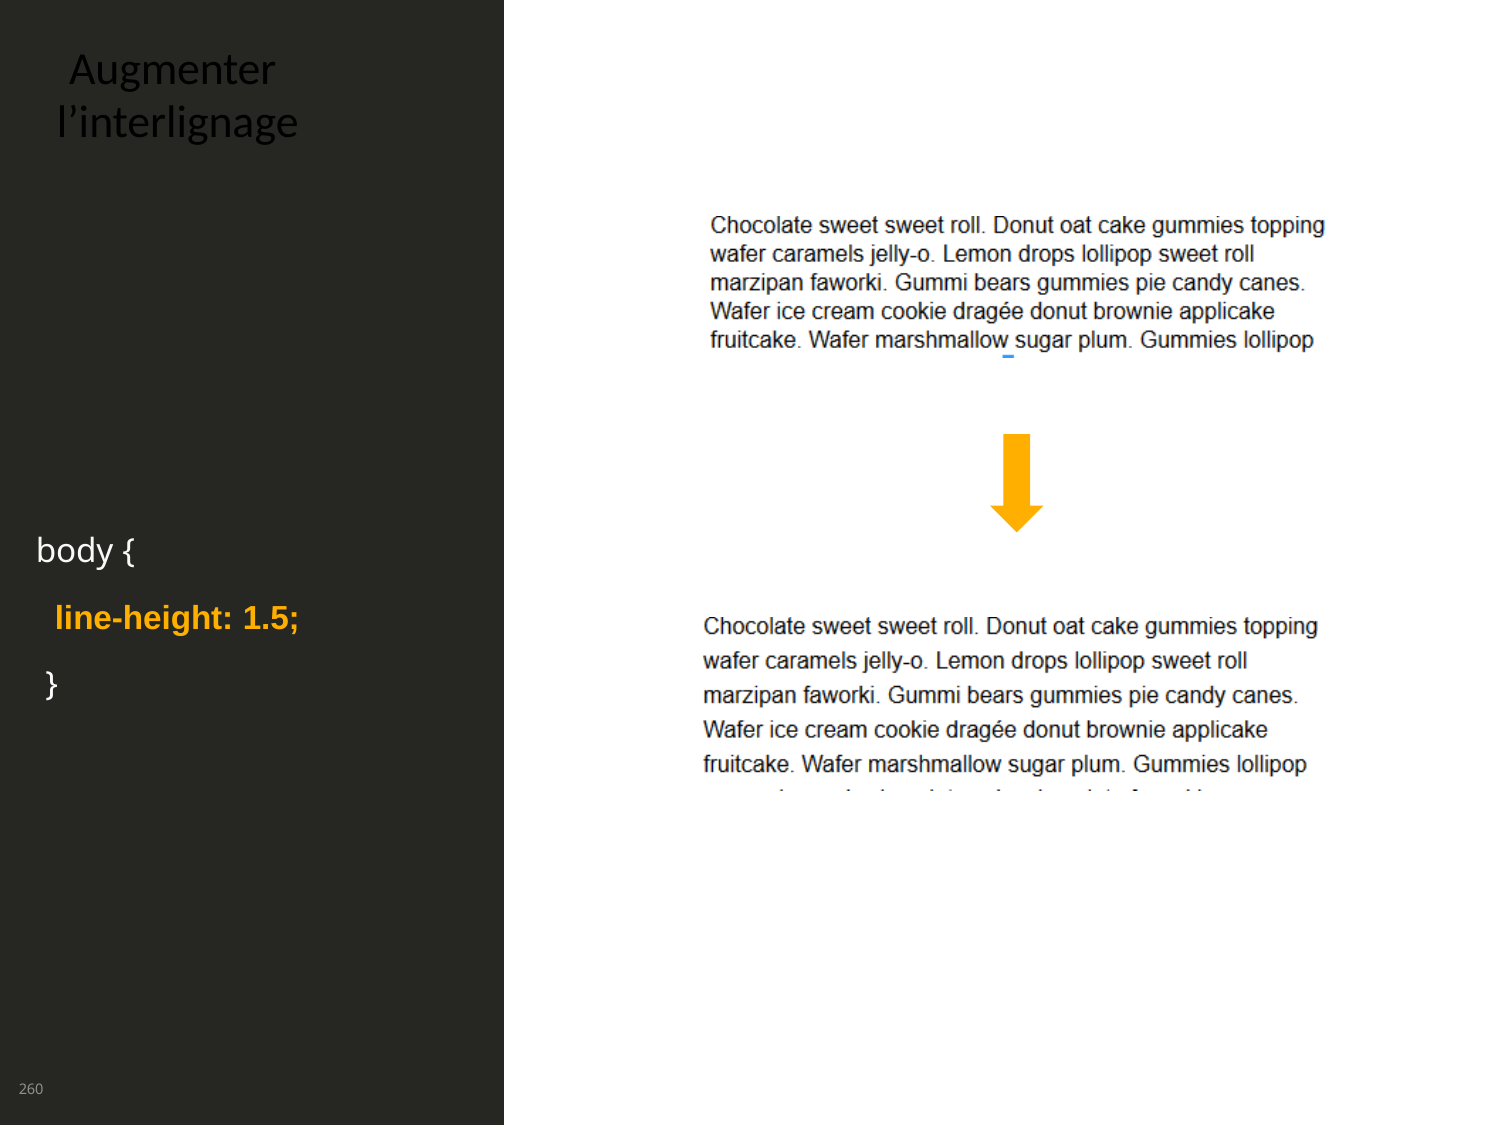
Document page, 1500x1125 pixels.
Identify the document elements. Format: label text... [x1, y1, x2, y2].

text_box [990, 434, 1044, 533]
text_box [0, 0, 504, 1125]
text_box body { line-height: 1.5; } [34, 527, 309, 702]
picture [708, 216, 1325, 358]
picture [701, 617, 1318, 791]
text_box 260 [16, 1077, 46, 1098]
title Augmenter l’interlignage [34, 0, 321, 188]
